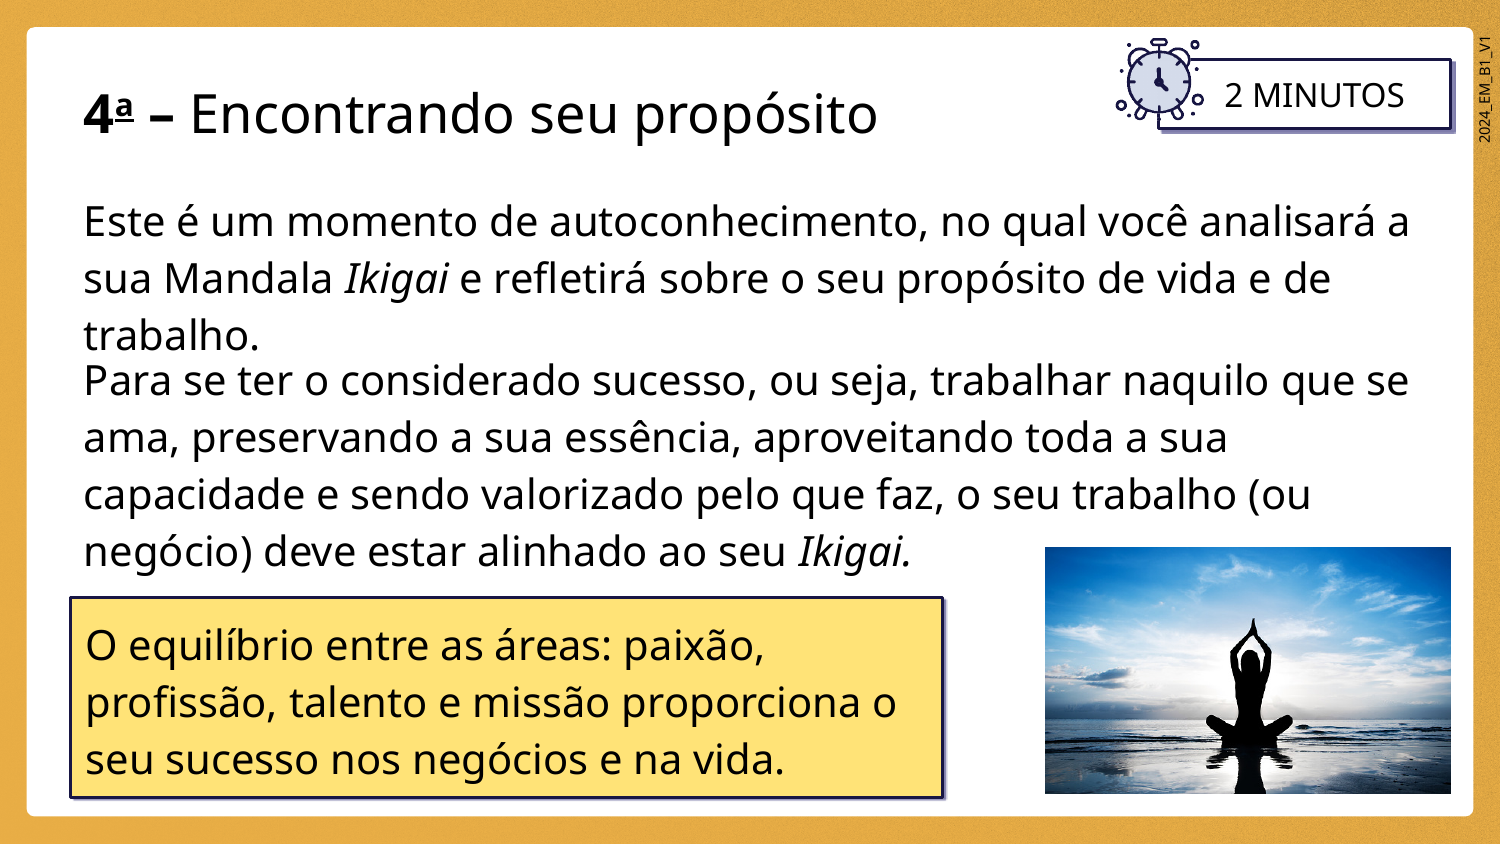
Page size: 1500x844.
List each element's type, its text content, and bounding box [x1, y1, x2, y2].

text_box O equilíbrio entre as áreas: paixão, profissão, talento e missão proporciona o seu sucesso nos negócios e na vida. [70, 597, 943, 798]
picture [0, 0, 1500, 844]
text_box Este é um momento de autoconhecimento, no qual você analisará a sua Mandala Ikigai e refletirá sobre o seu propósito de vida e de trabalho. [68, 173, 1435, 374]
title 4a – Encontrando seu propósito [69, 54, 1435, 173]
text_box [1115, 38, 1451, 130]
list Para se ter o considerado sucesso, ou seja, trabalhar naquilo que se ama, preservando a sua essência, aproveitando toda a sua capacidade e sendo valorizado pelo que faz, o seu trabalho (ou negócio) deve estar alinhado ao seu Ikigai. [69, 374, 1435, 594]
